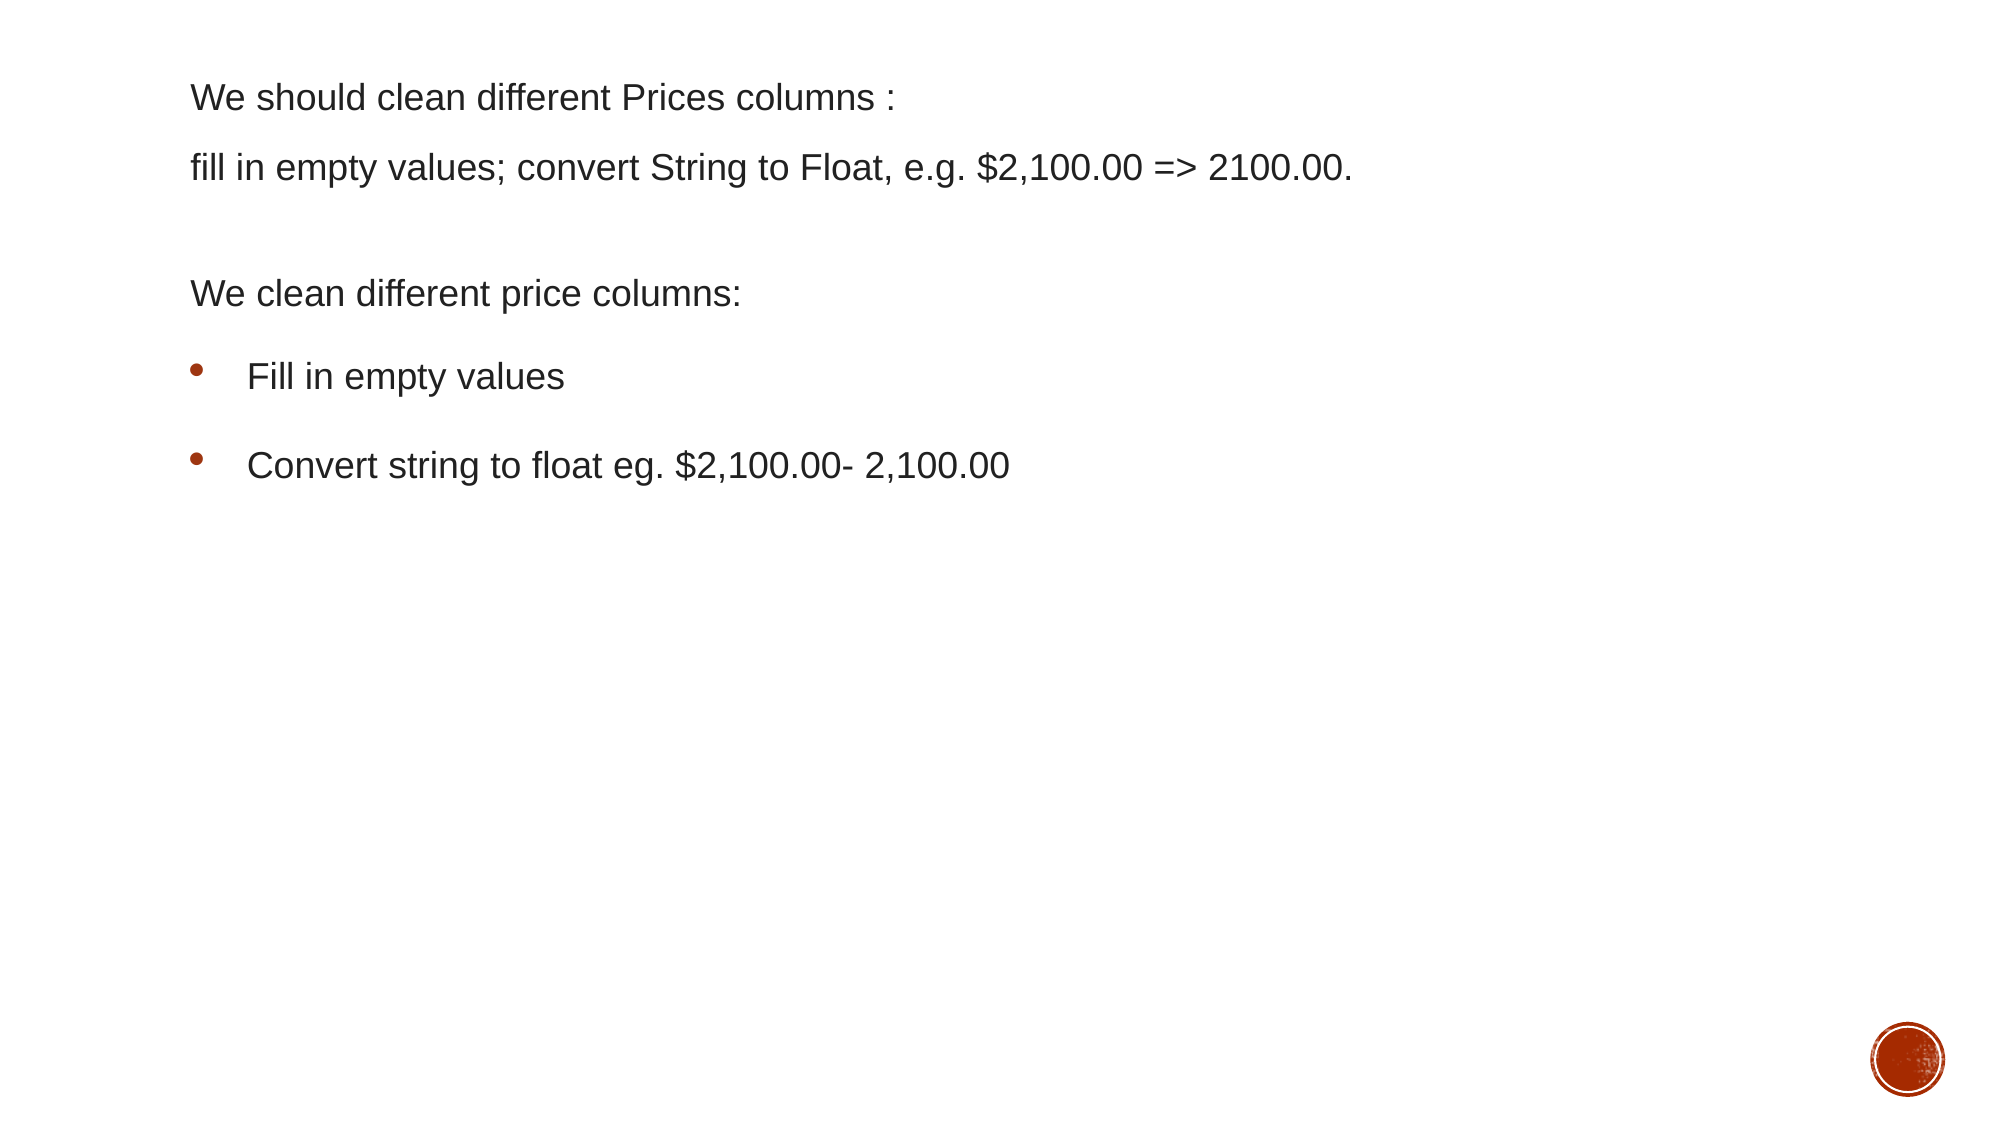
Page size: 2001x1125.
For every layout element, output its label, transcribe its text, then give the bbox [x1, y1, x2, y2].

list We should clean different Prices columns : fill in empty values; convert String to Float, e.g. $2,100.00 => 2100.00. We clean different price columns: Fill in empty values Convert string to float eg. $2,100.00- 2,100.00 [175, 62, 1826, 1013]
